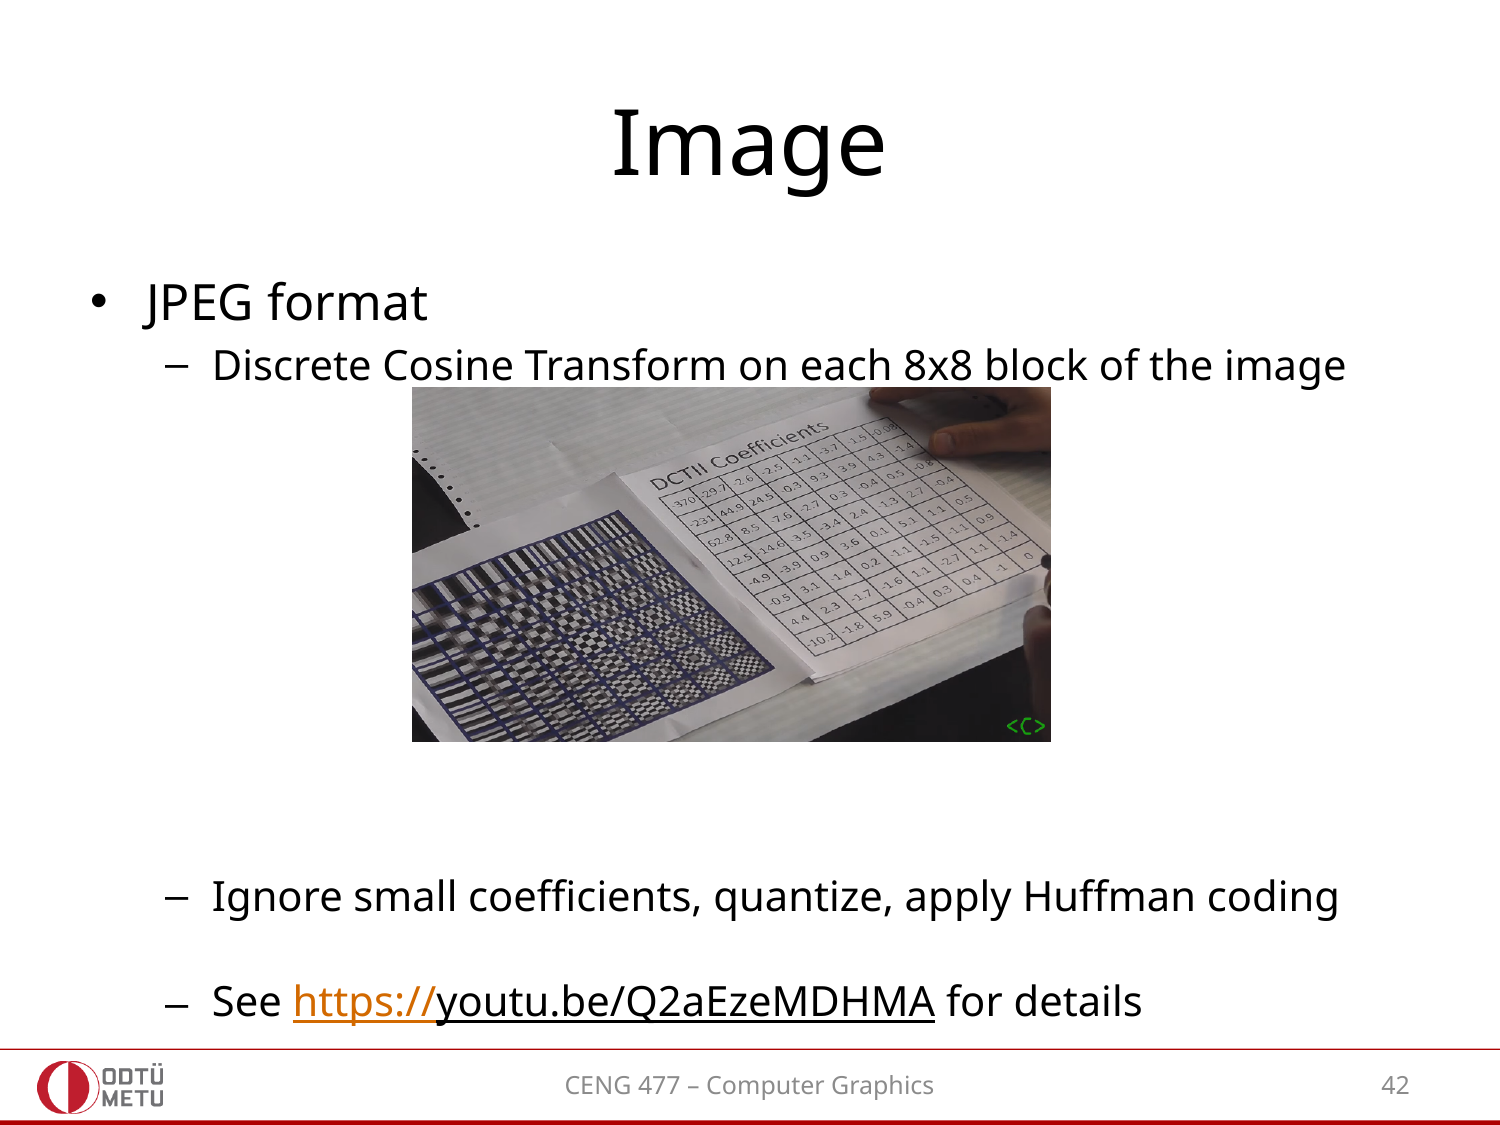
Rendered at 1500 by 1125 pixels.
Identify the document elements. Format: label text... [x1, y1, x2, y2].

slide_number 42 [1074, 1056, 1425, 1117]
picture [37, 1061, 163, 1114]
list JPEG format Discrete Cosine Transform on each 8x8 block of the image Ignore small coefficients, quantize, apply Huffman coding See https://youtu.be/Q2aEzeMDHMA for details [75, 262, 1425, 1005]
footer CENG 477 – Computer Graphics [512, 1056, 988, 1117]
title Image [75, 45, 1425, 233]
picture [412, 387, 1051, 742]
